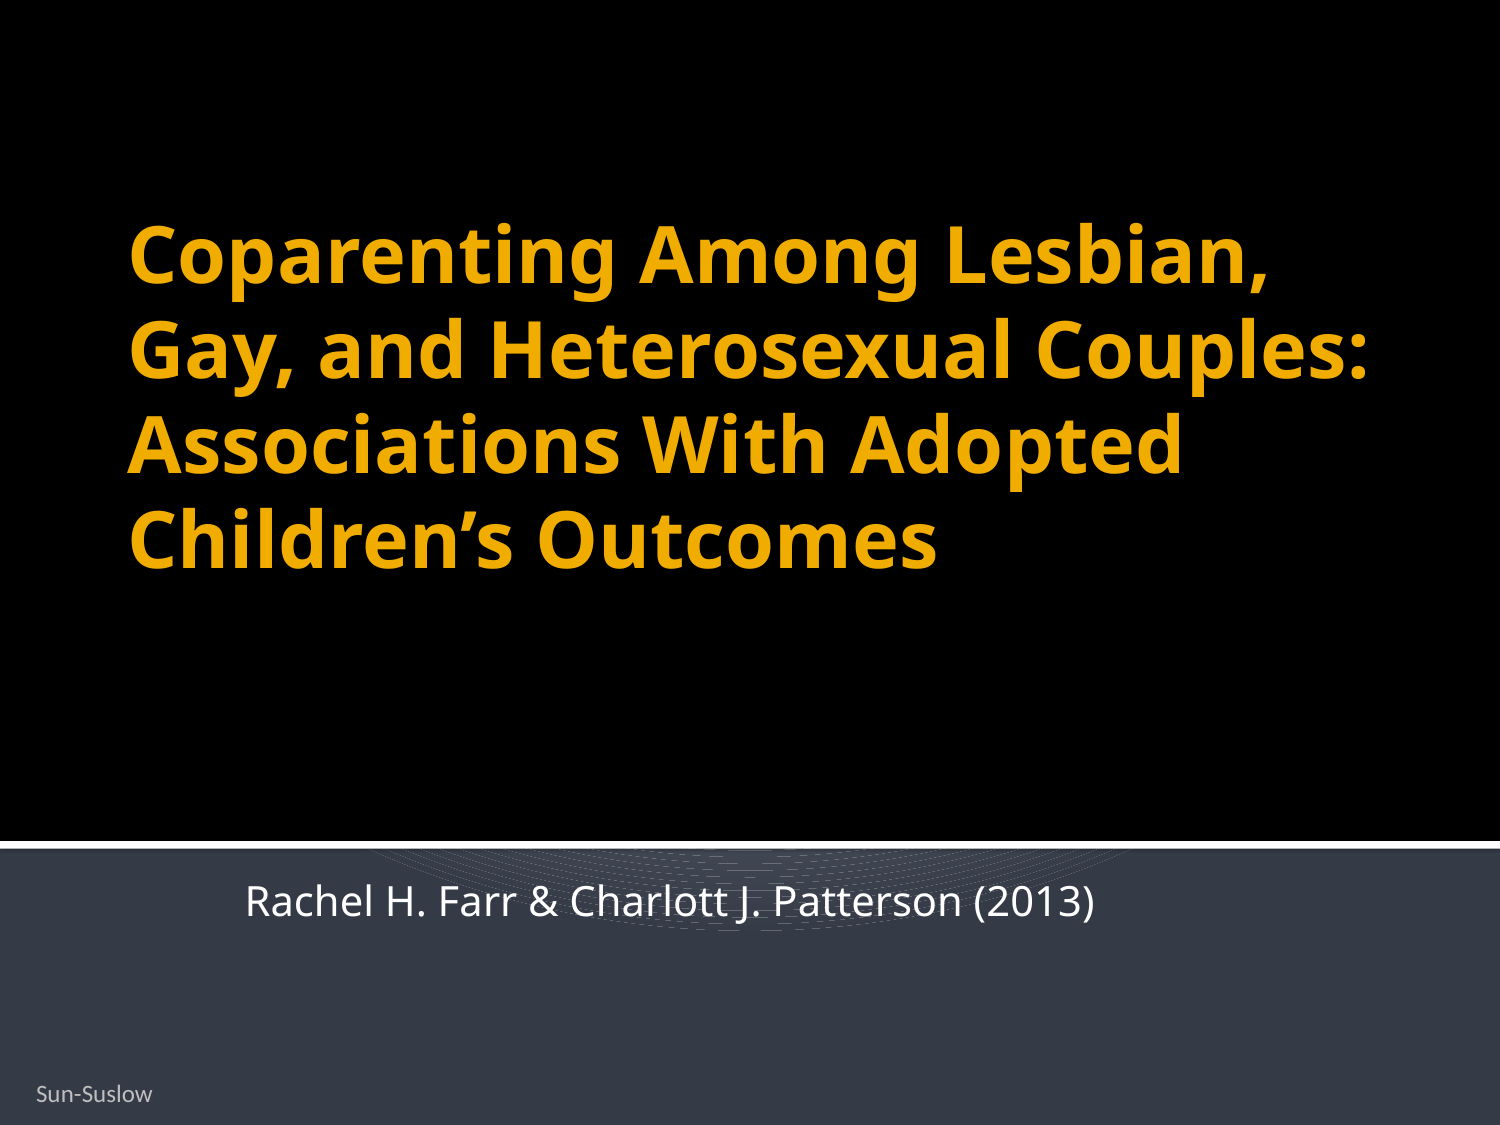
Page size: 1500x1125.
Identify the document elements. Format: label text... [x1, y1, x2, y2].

text_box Sun-Suslow [21, 1070, 357, 1115]
title Coparenting Among Lesbian, Gay, and Heterosexual Couples: Associations With Adopted Children’s Outcomes [112, 203, 1388, 591]
subtitle Rachel H. Farr & Charlott J. Patterson (2013) [225, 696, 1275, 925]
